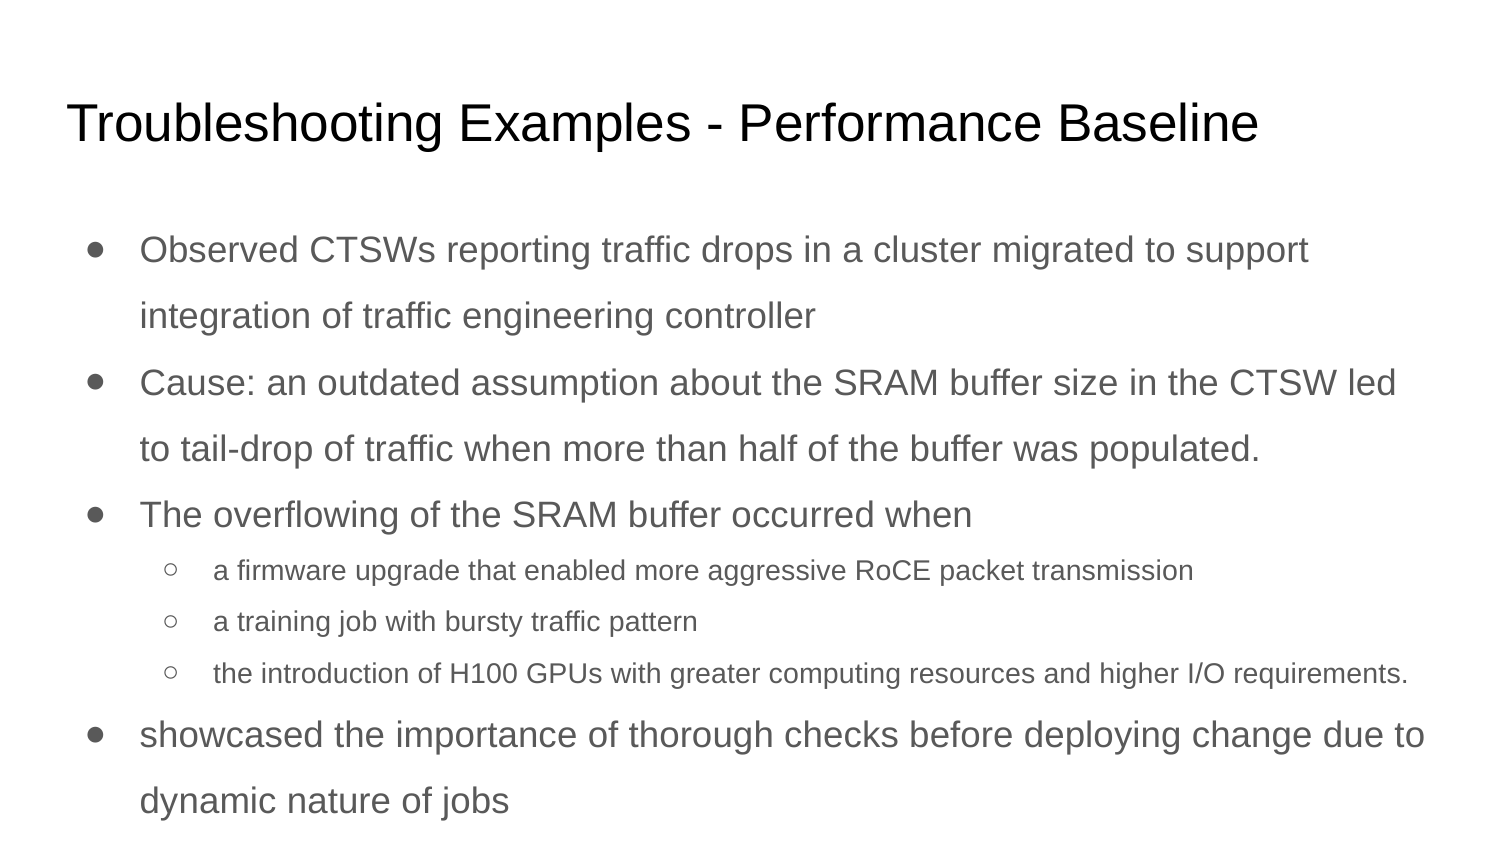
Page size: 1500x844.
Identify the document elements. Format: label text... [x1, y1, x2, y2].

title Troubleshooting Examples - Performance Baseline [51, 72, 1449, 167]
list Observed CTSWs reporting traffic drops in a cluster migrated to support integration of traffic engineering controller Cause: an outdated assumption about the SRAM buffer size in the CTSW led to tail-drop of traffic when more than half of the buffer was populated. The overflowing of the SRAM buffer occurred when a firmware upgrade that enabled more aggressive RoCE packet transmission a training job with bursty traffic pattern the introduction of H100 GPUs with greater computing resources and higher I/O requirements. showcased the importance of thorough checks before deploying change due to dynamic nature of jobs [51, 189, 1449, 844]
